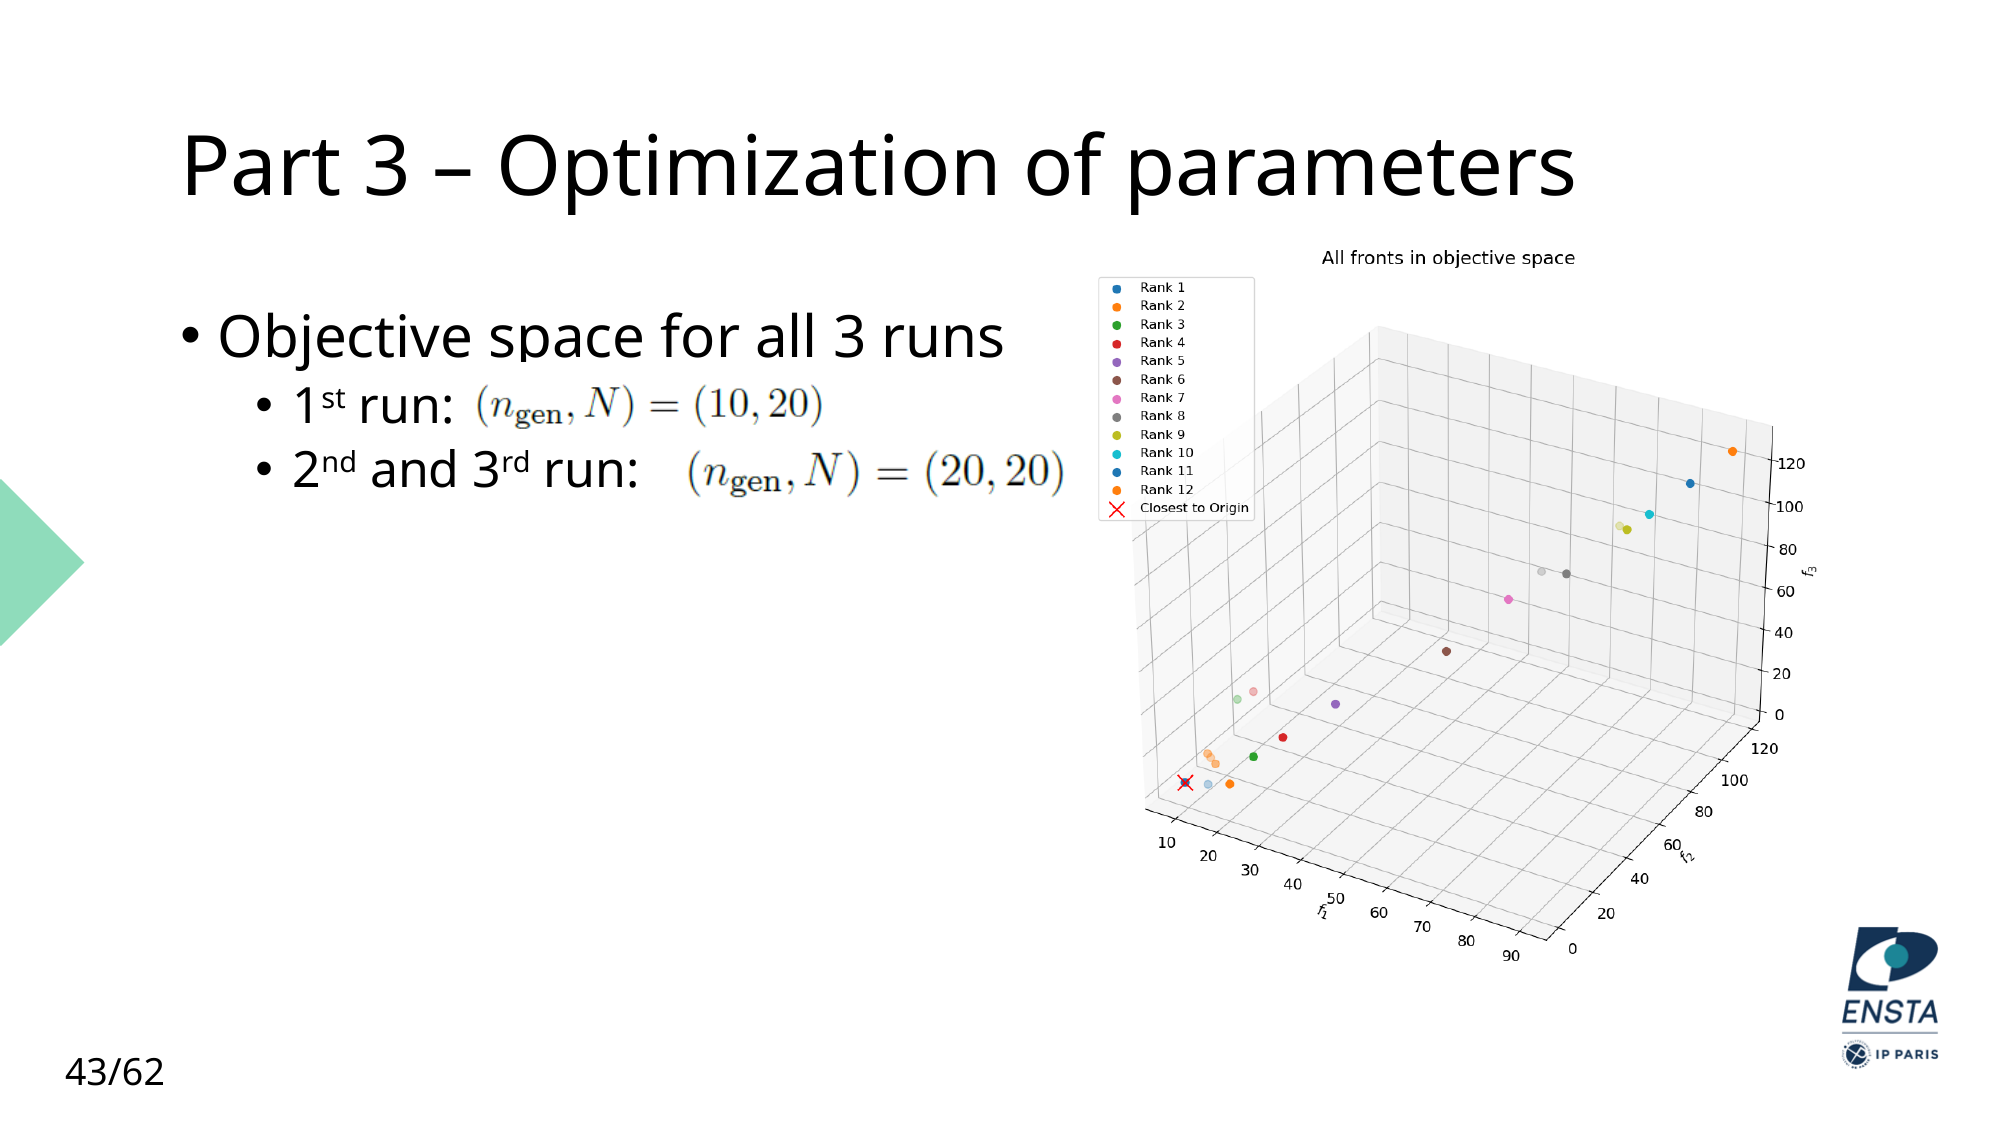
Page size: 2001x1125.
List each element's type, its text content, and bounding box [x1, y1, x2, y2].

title Part 3 – Optimization of parameters [165, 59, 1819, 278]
picture [1094, 250, 1829, 969]
text_box 43/62 [50, 1040, 180, 1100]
picture [472, 362, 1067, 509]
picture [1830, 915, 1950, 1081]
list Objective space for all 3 runs 1st run: 2nd and 3rd run: [165, 299, 1176, 1014]
